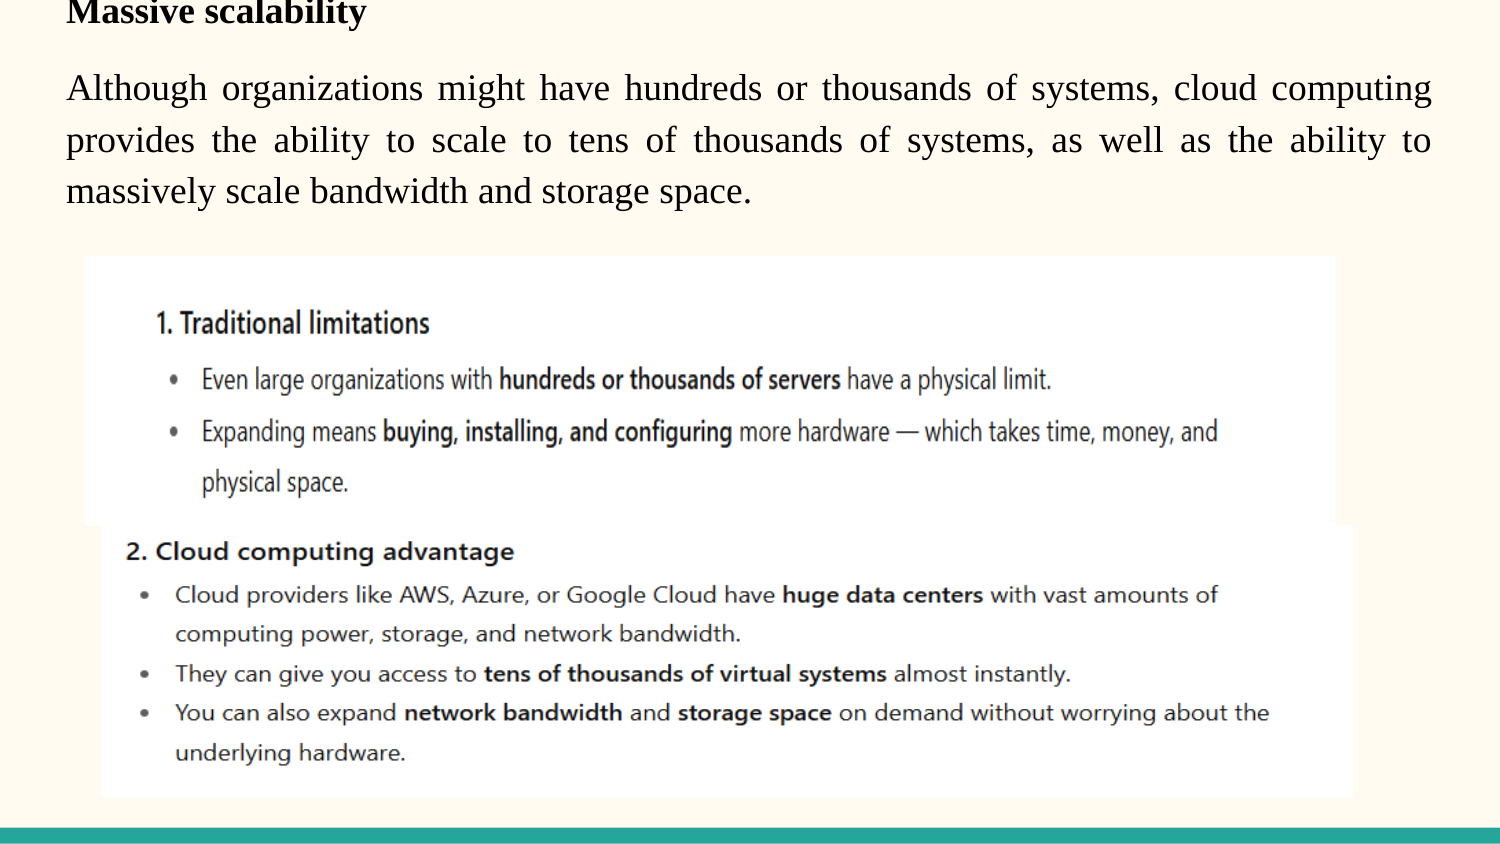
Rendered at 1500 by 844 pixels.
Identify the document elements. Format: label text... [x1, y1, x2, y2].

list Massive scalability Although organizations might have hundreds or thousands of systems, cloud computing provides the ability to scale to tens of thousands of systems, as well as the ability to massively scale bandwidth and storage space. [51, 0, 1449, 750]
picture [85, 255, 1353, 797]
